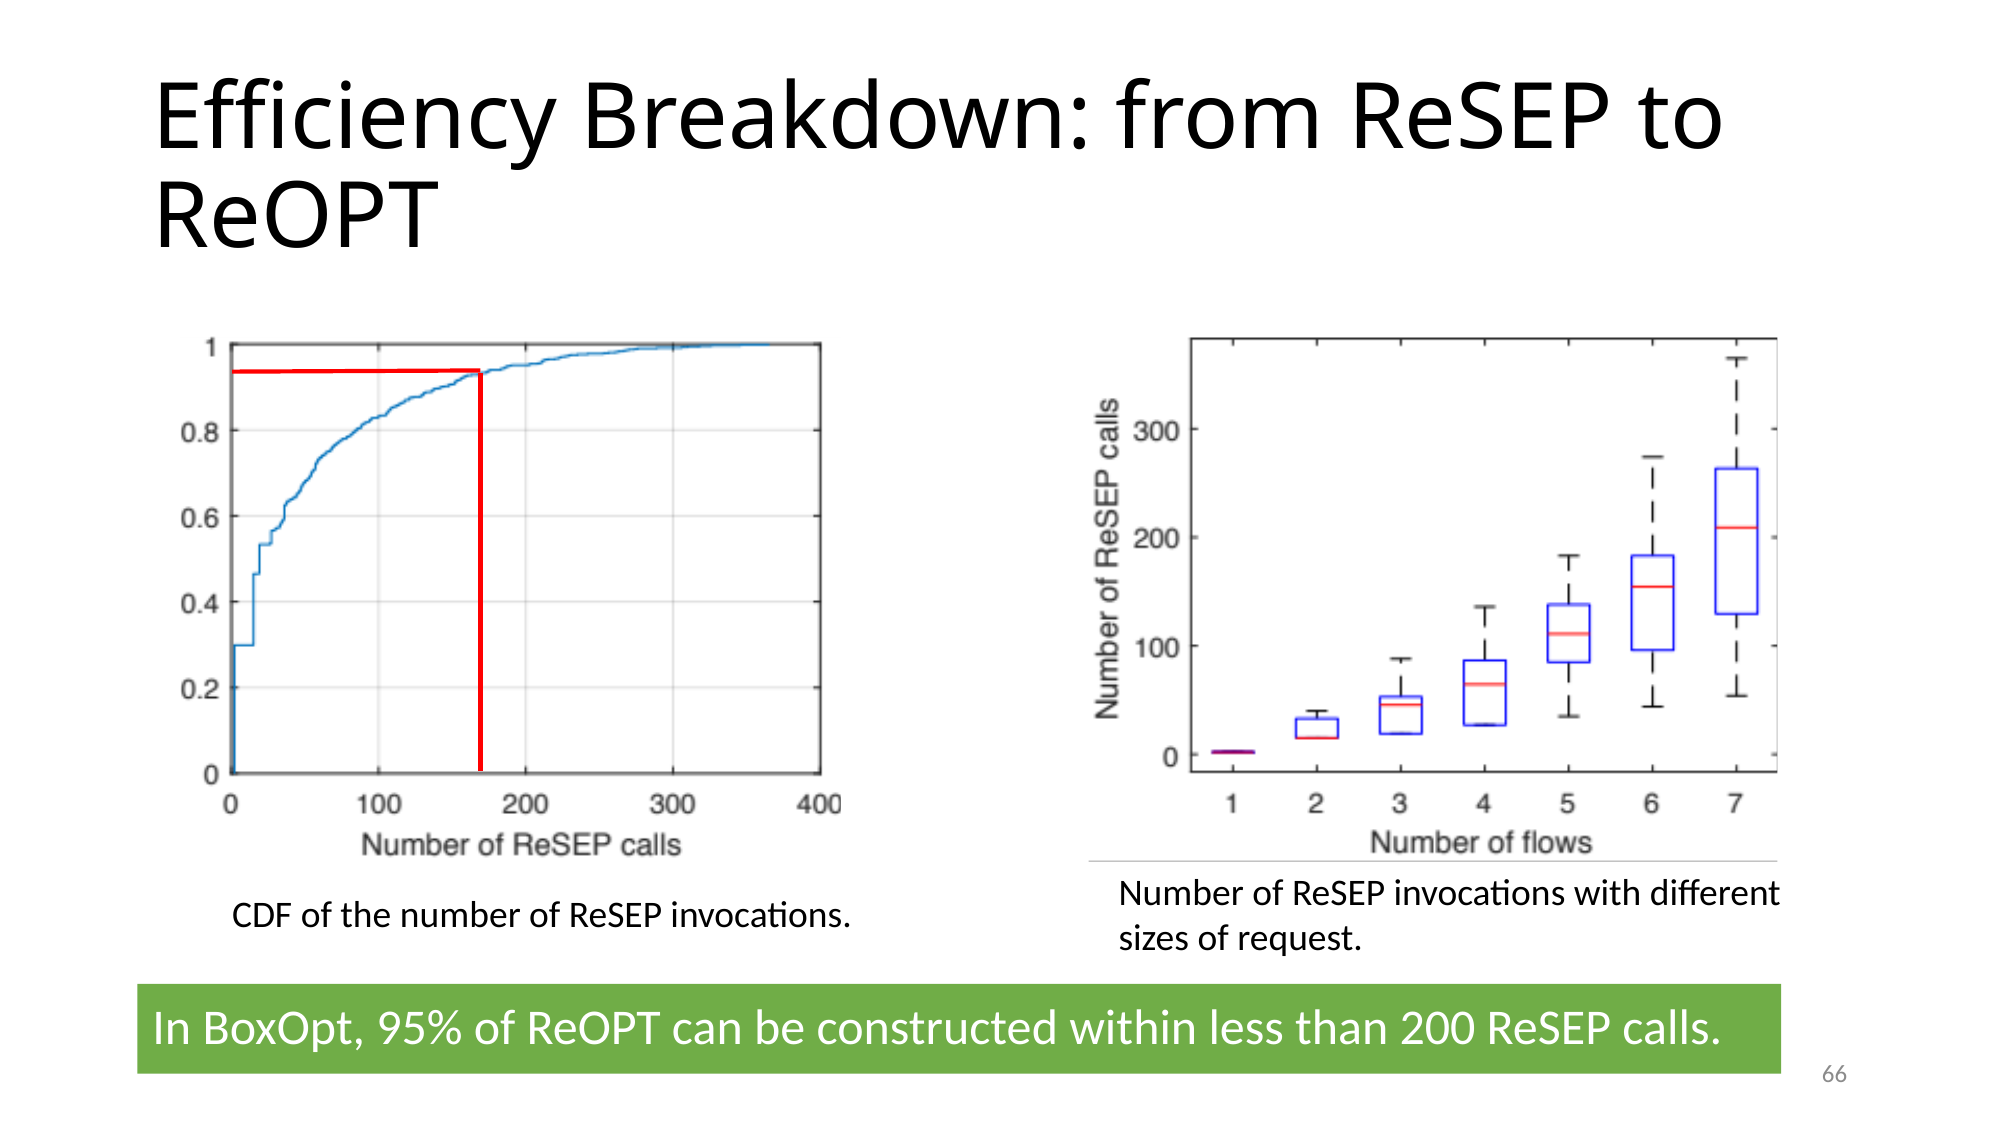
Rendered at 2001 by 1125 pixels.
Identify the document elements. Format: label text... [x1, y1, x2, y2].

title Efficiency Breakdown: from ReSEP to ReOPT [137, 59, 1863, 278]
picture [180, 336, 841, 862]
text_box CDF of the number of ReSEP invocations. [217, 882, 876, 943]
slide_number 66 [1412, 1042, 1863, 1103]
text_box Number of ReSEP invocations with different sizes of request. [1103, 860, 1805, 966]
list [1088, 336, 1778, 862]
text_box In BoxOpt, 95% of ReOPT can be constructed within less than 200 ReSEP calls. [137, 983, 1782, 1074]
